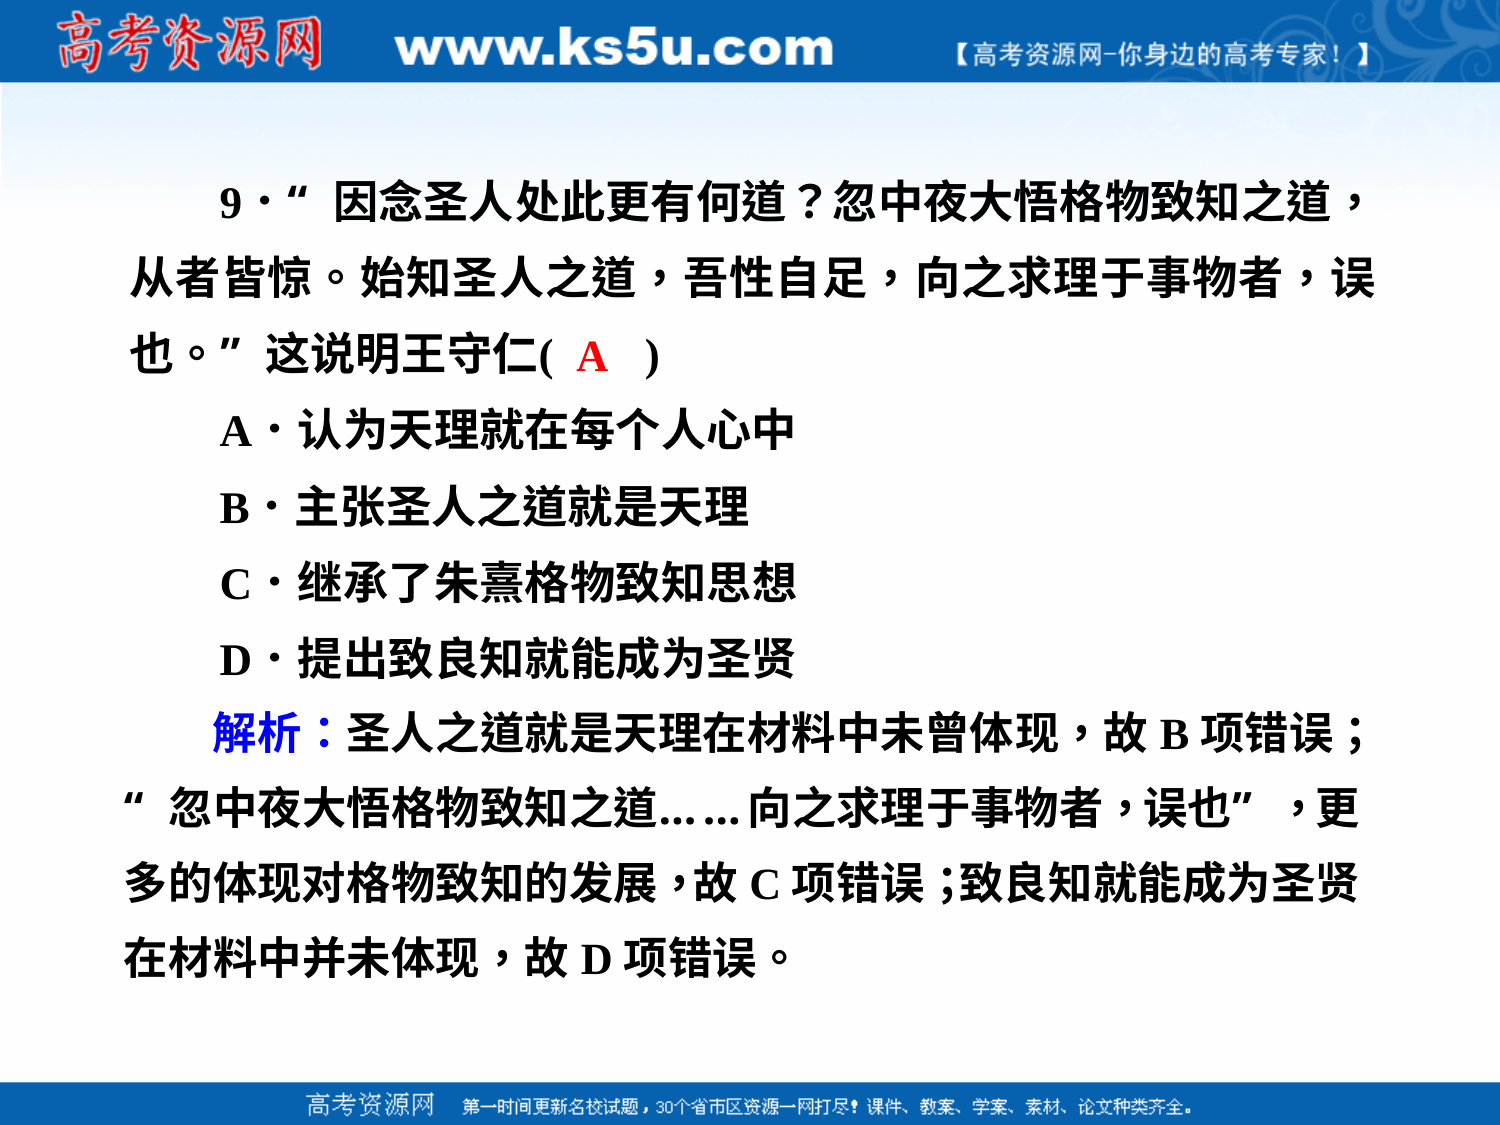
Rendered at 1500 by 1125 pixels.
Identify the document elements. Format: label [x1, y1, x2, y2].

text_box [123, 704, 1362, 1030]
text_box [576, 326, 1010, 489]
text_box [129, 172, 1378, 981]
picture [0, 0, 1500, 1125]
